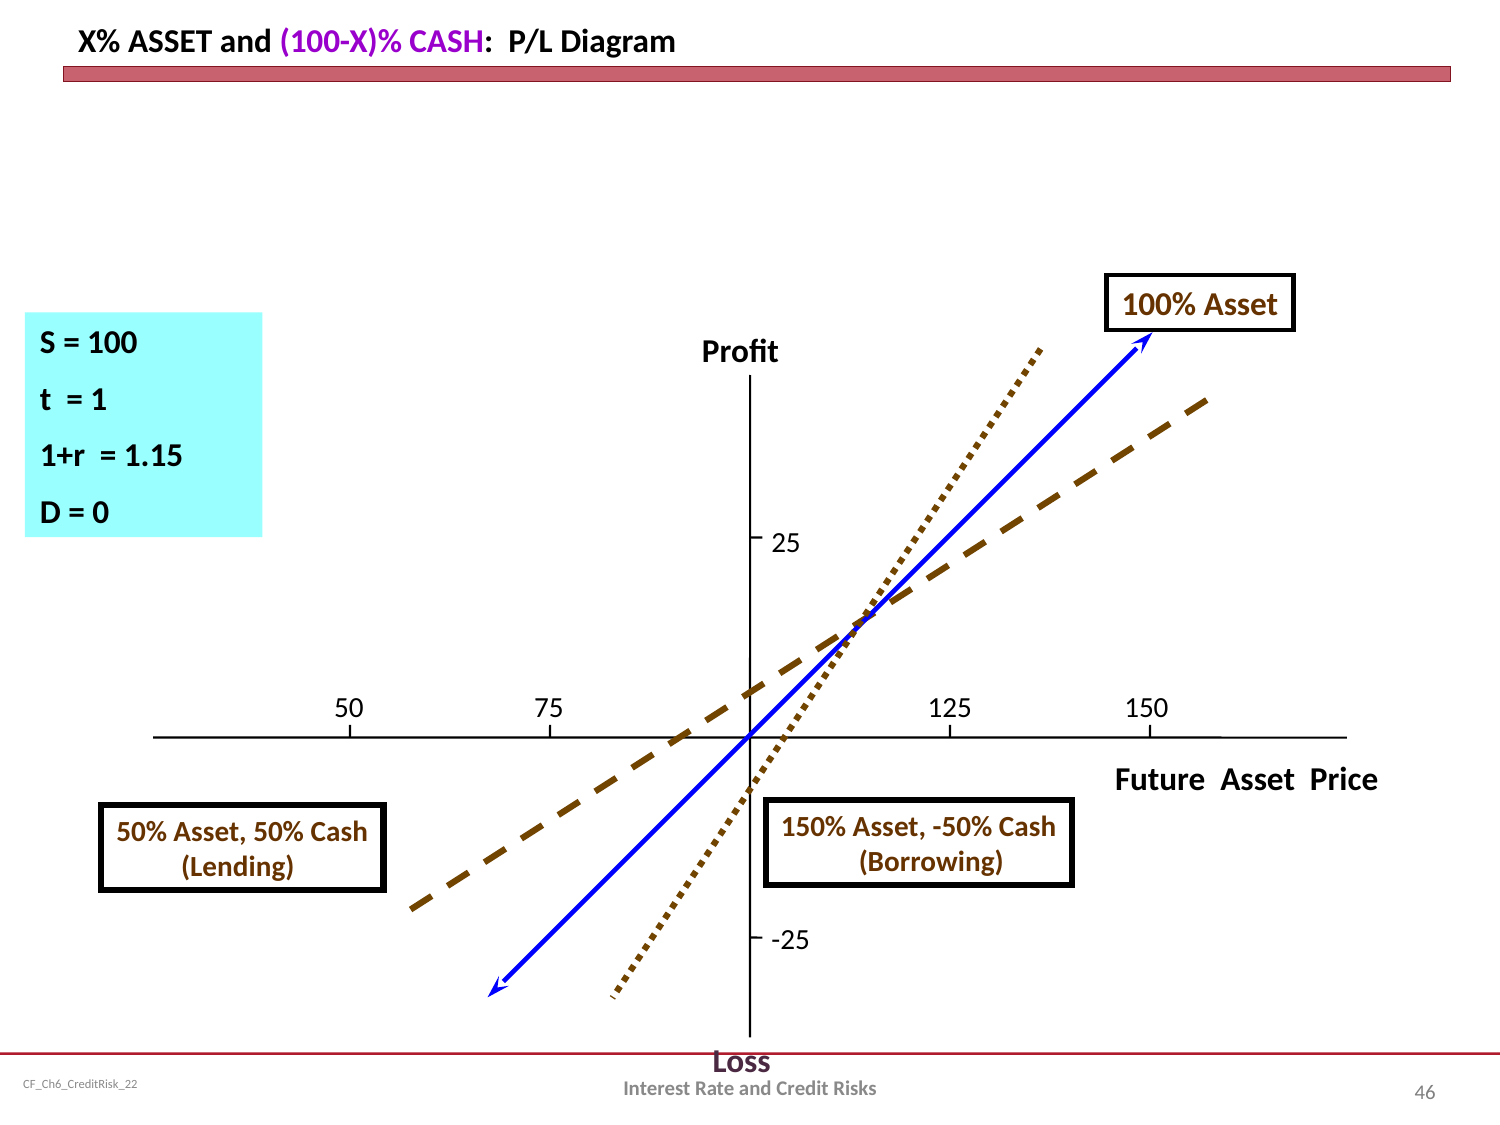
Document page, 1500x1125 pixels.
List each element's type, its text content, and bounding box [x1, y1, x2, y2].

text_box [99, 399, 482, 917]
text_box Loss [697, 1031, 807, 1056]
title X% ASSET and (100-X)% CASH: P/L Diagram [62, 6, 1451, 67]
footer Interest Rate and Credit Risks [512, 1056, 988, 1117]
text_box S = 100 t = 1 1+r = 1.15 D = 0 [24, 312, 263, 538]
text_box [612, 348, 1074, 999]
text_box Future Asset Price [1300, 749, 1488, 805]
slide_number 46 [1375, 1061, 1451, 1122]
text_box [487, 274, 1296, 998]
